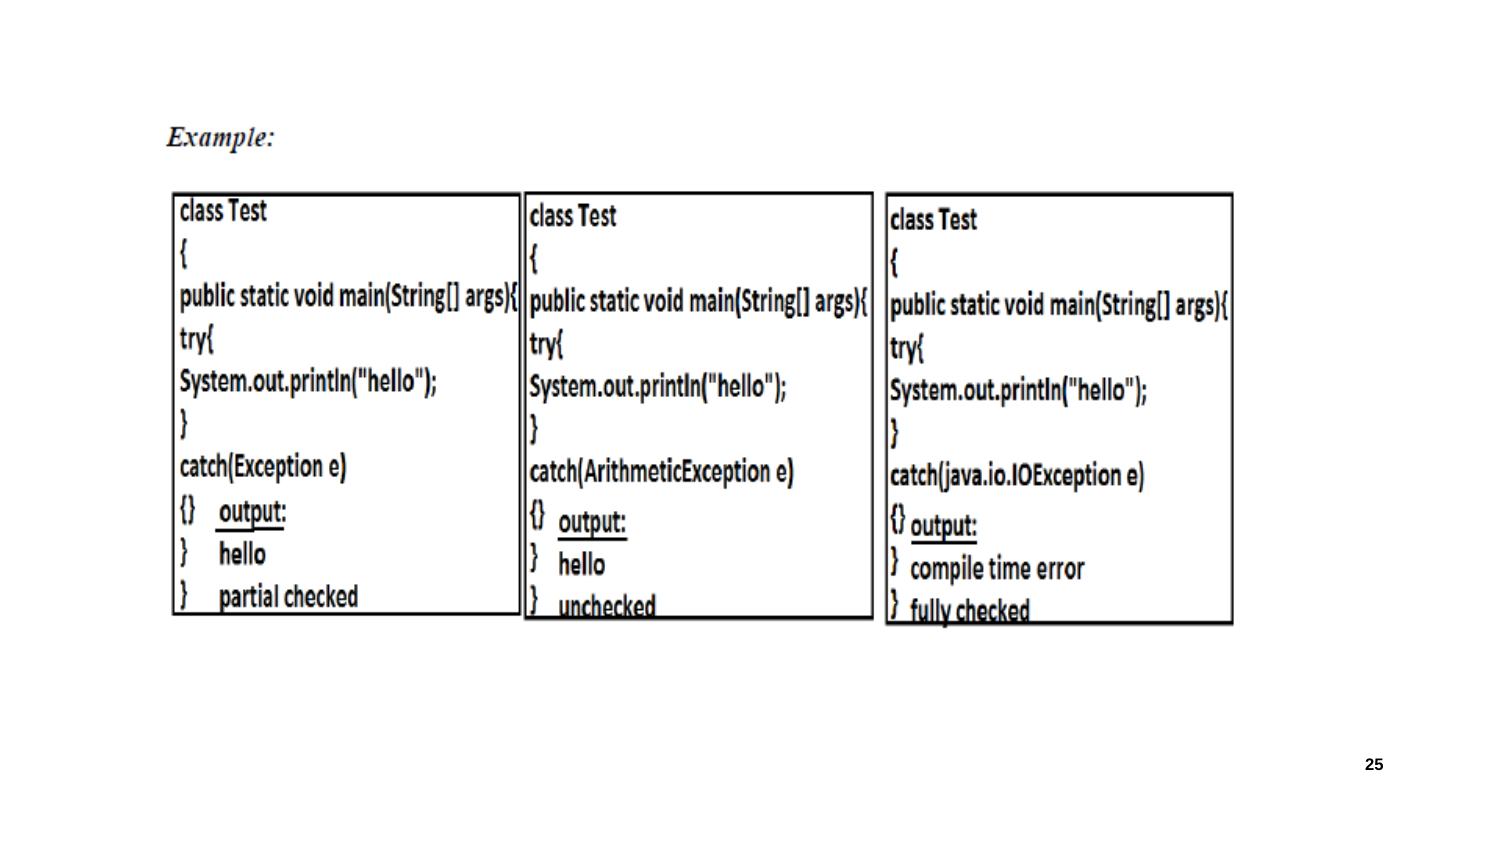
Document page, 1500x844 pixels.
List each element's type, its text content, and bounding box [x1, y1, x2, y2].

picture [156, 117, 1237, 631]
text_box 25 [1350, 746, 1399, 782]
